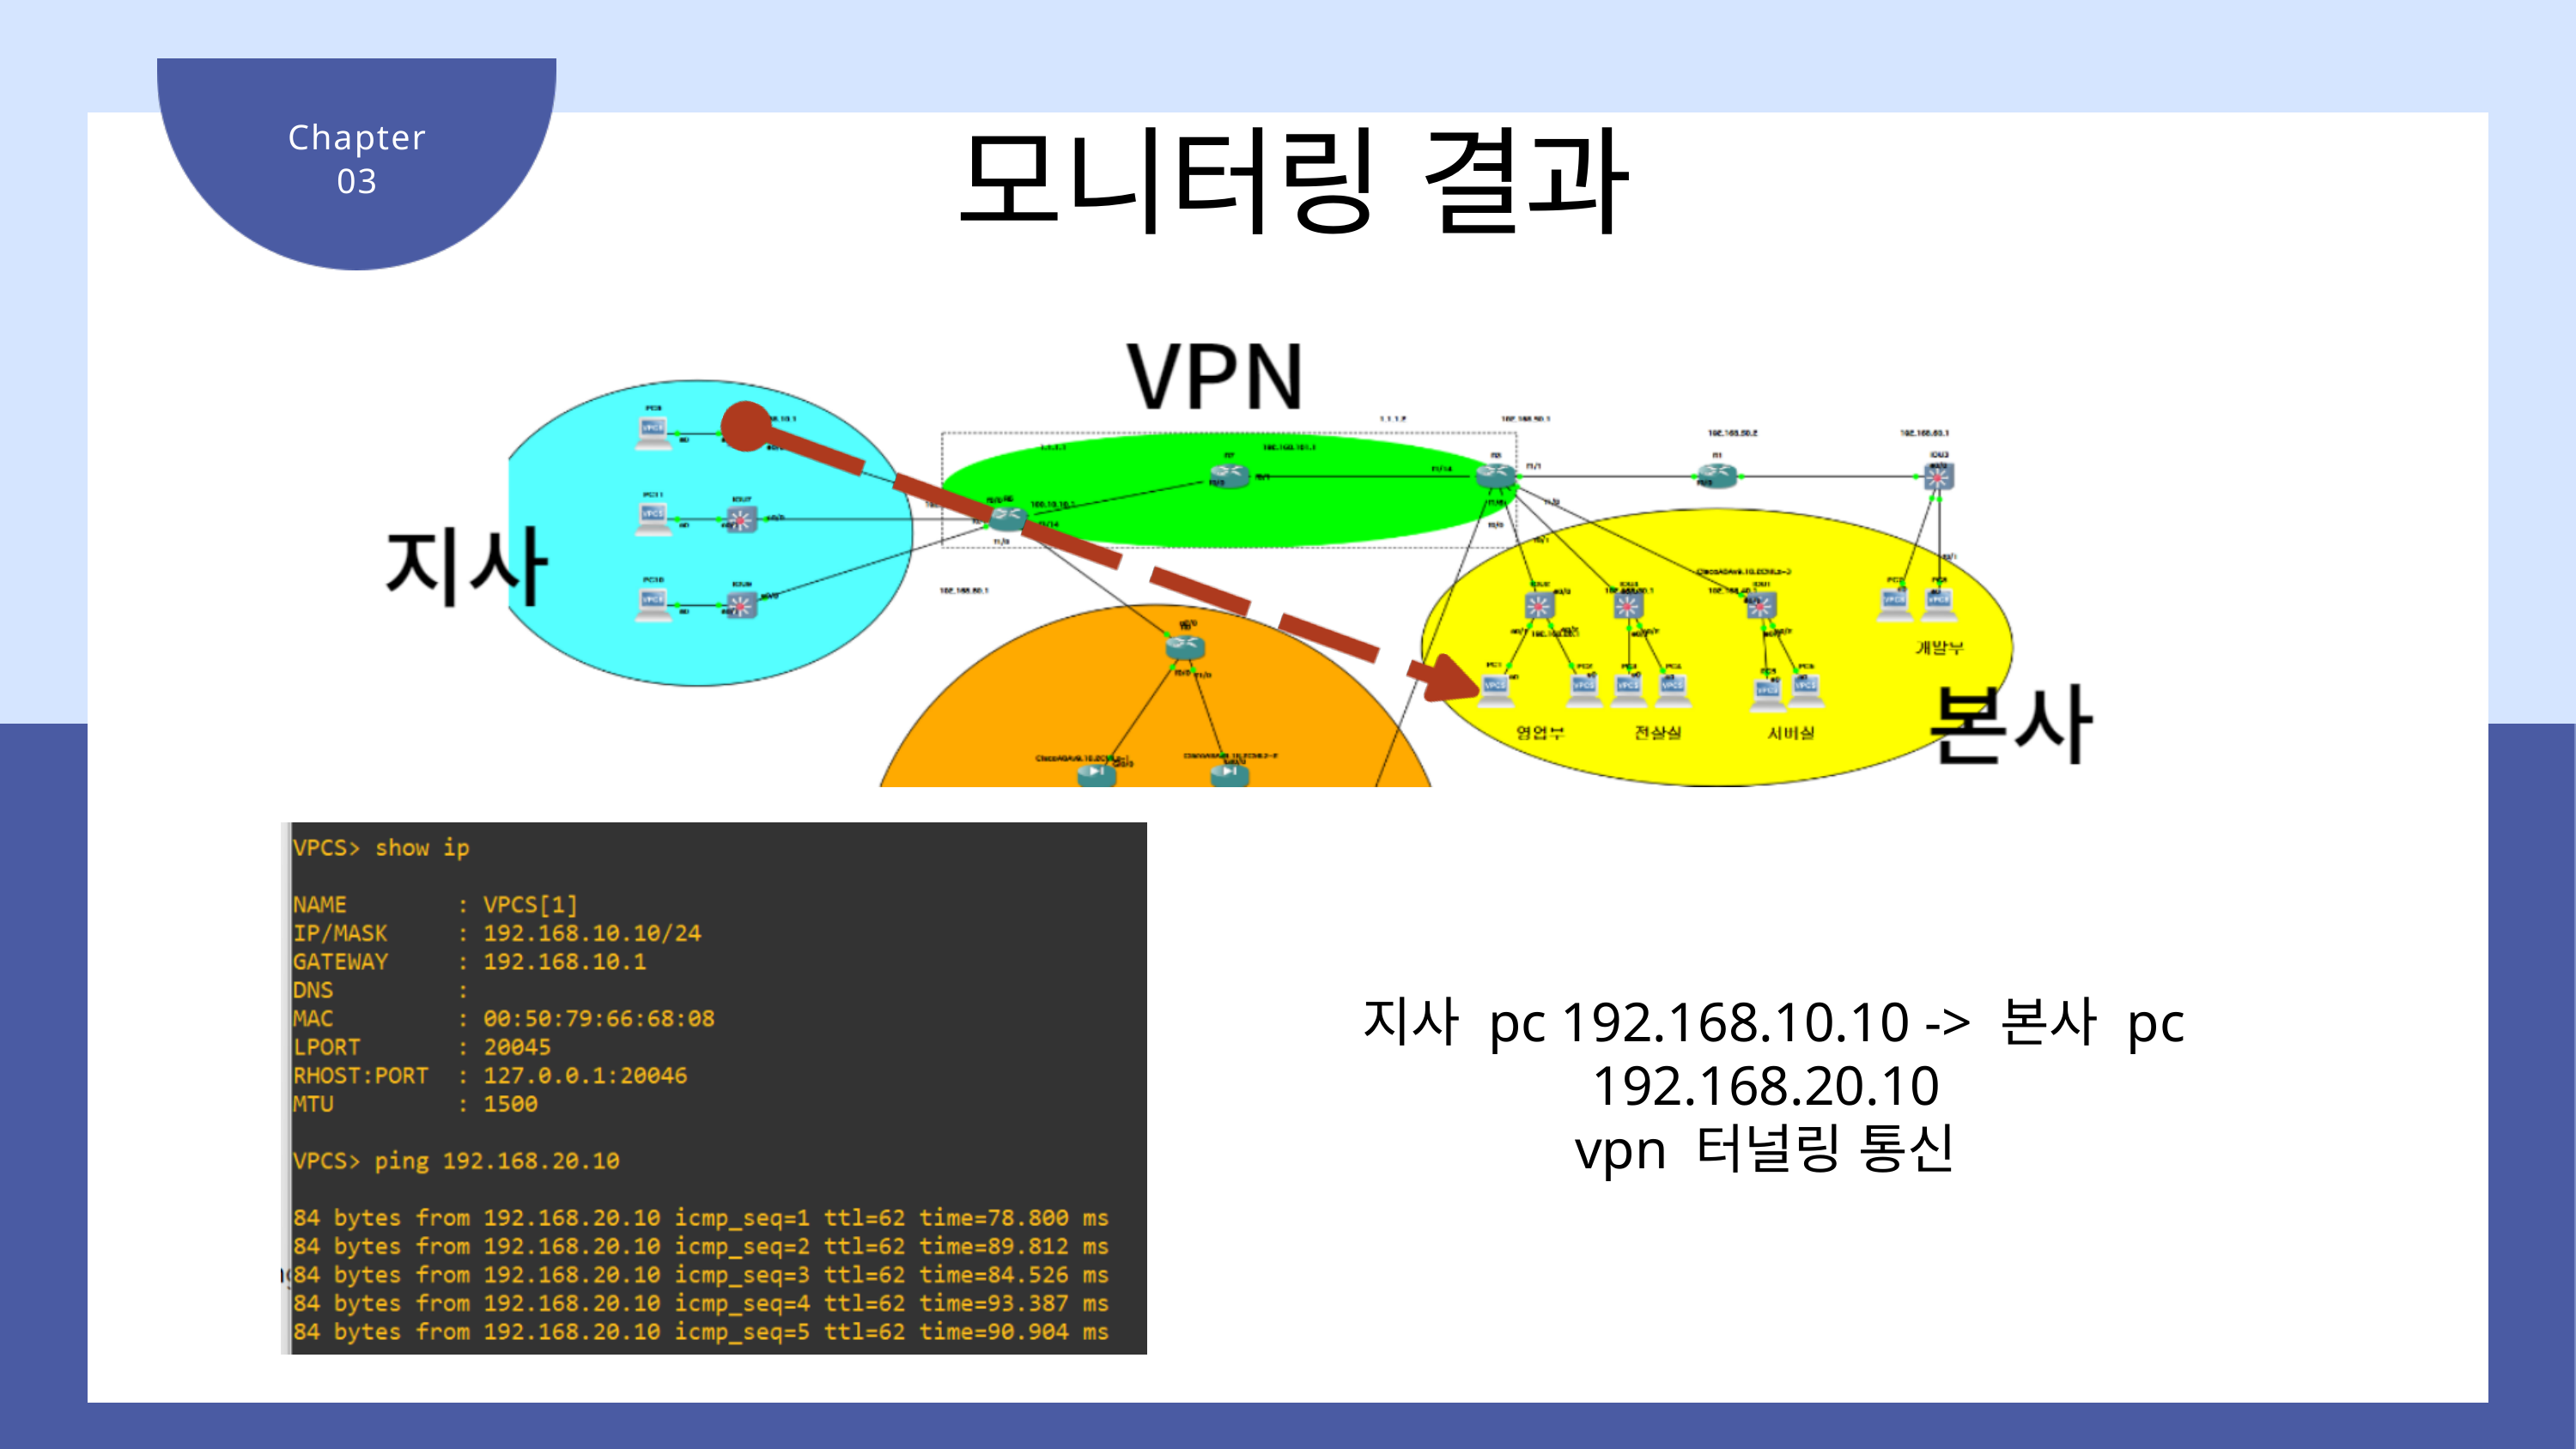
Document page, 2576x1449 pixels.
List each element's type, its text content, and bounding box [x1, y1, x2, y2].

picture [0, 58, 2576, 1449]
text_box 모니터링 결과 [892, 100, 1696, 110]
